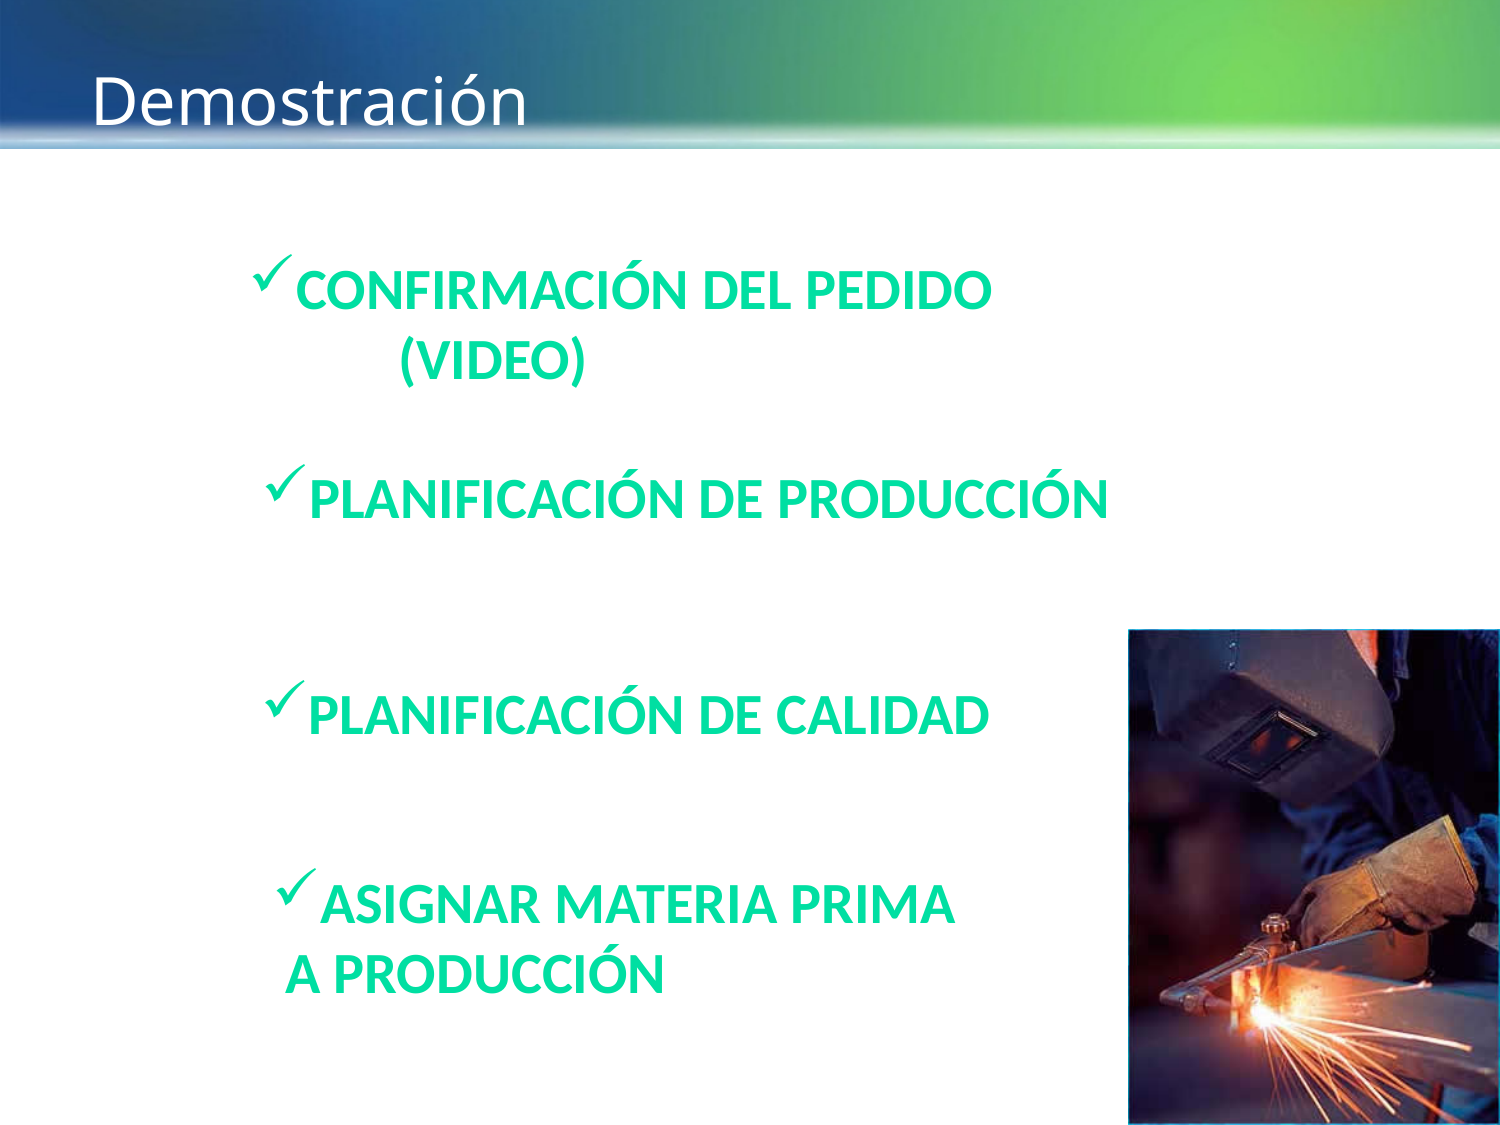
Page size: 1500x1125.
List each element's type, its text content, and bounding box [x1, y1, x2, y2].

picture [0, 0, 1500, 149]
text_box Confirmación del Pedido (video) [233, 243, 1009, 399]
text_box Planificación de Calidad [245, 668, 1006, 754]
text_box Planificación de Producción [246, 453, 1125, 538]
picture [1127, 629, 1500, 1125]
text_box Asignar Materia Prima a Producción [257, 857, 972, 1013]
title Demostración [74, 52, 1451, 145]
